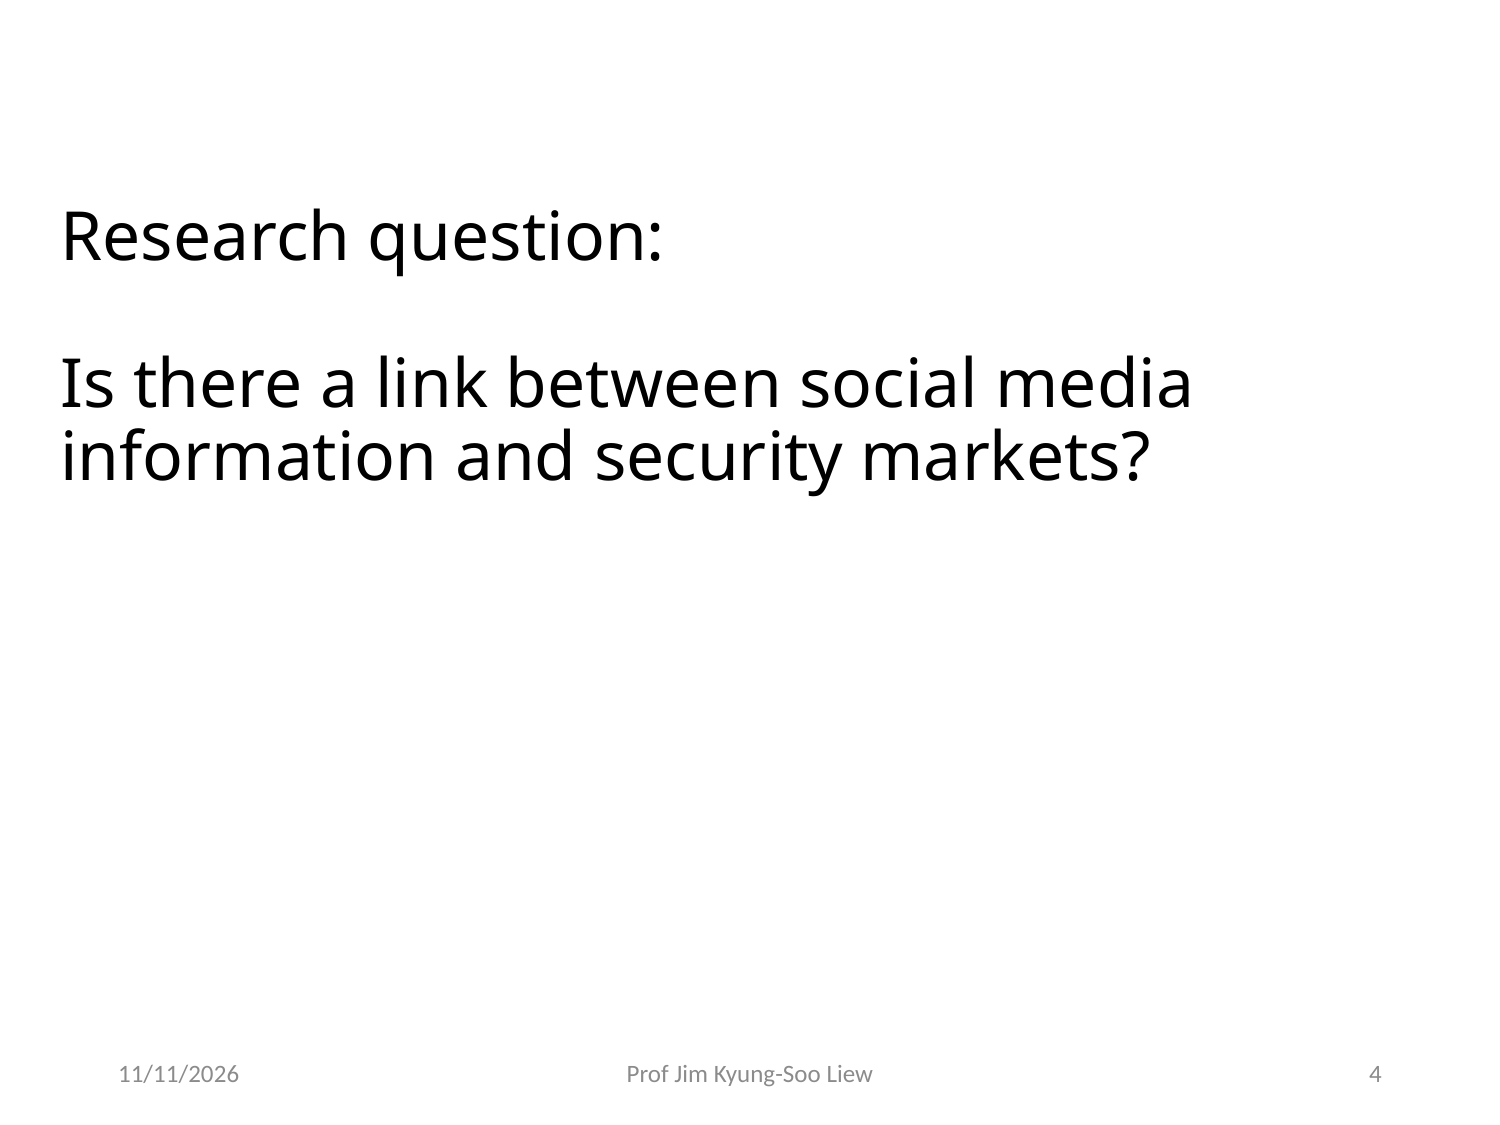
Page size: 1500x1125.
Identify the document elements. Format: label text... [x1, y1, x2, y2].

footer Prof Jim Kyung-Soo Liew [496, 1042, 1004, 1103]
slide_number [103, 1042, 441, 1103]
slide_number 4 [1059, 1042, 1397, 1103]
title Research question: Is there a link between social media information and security markets? [45, 192, 1500, 586]
